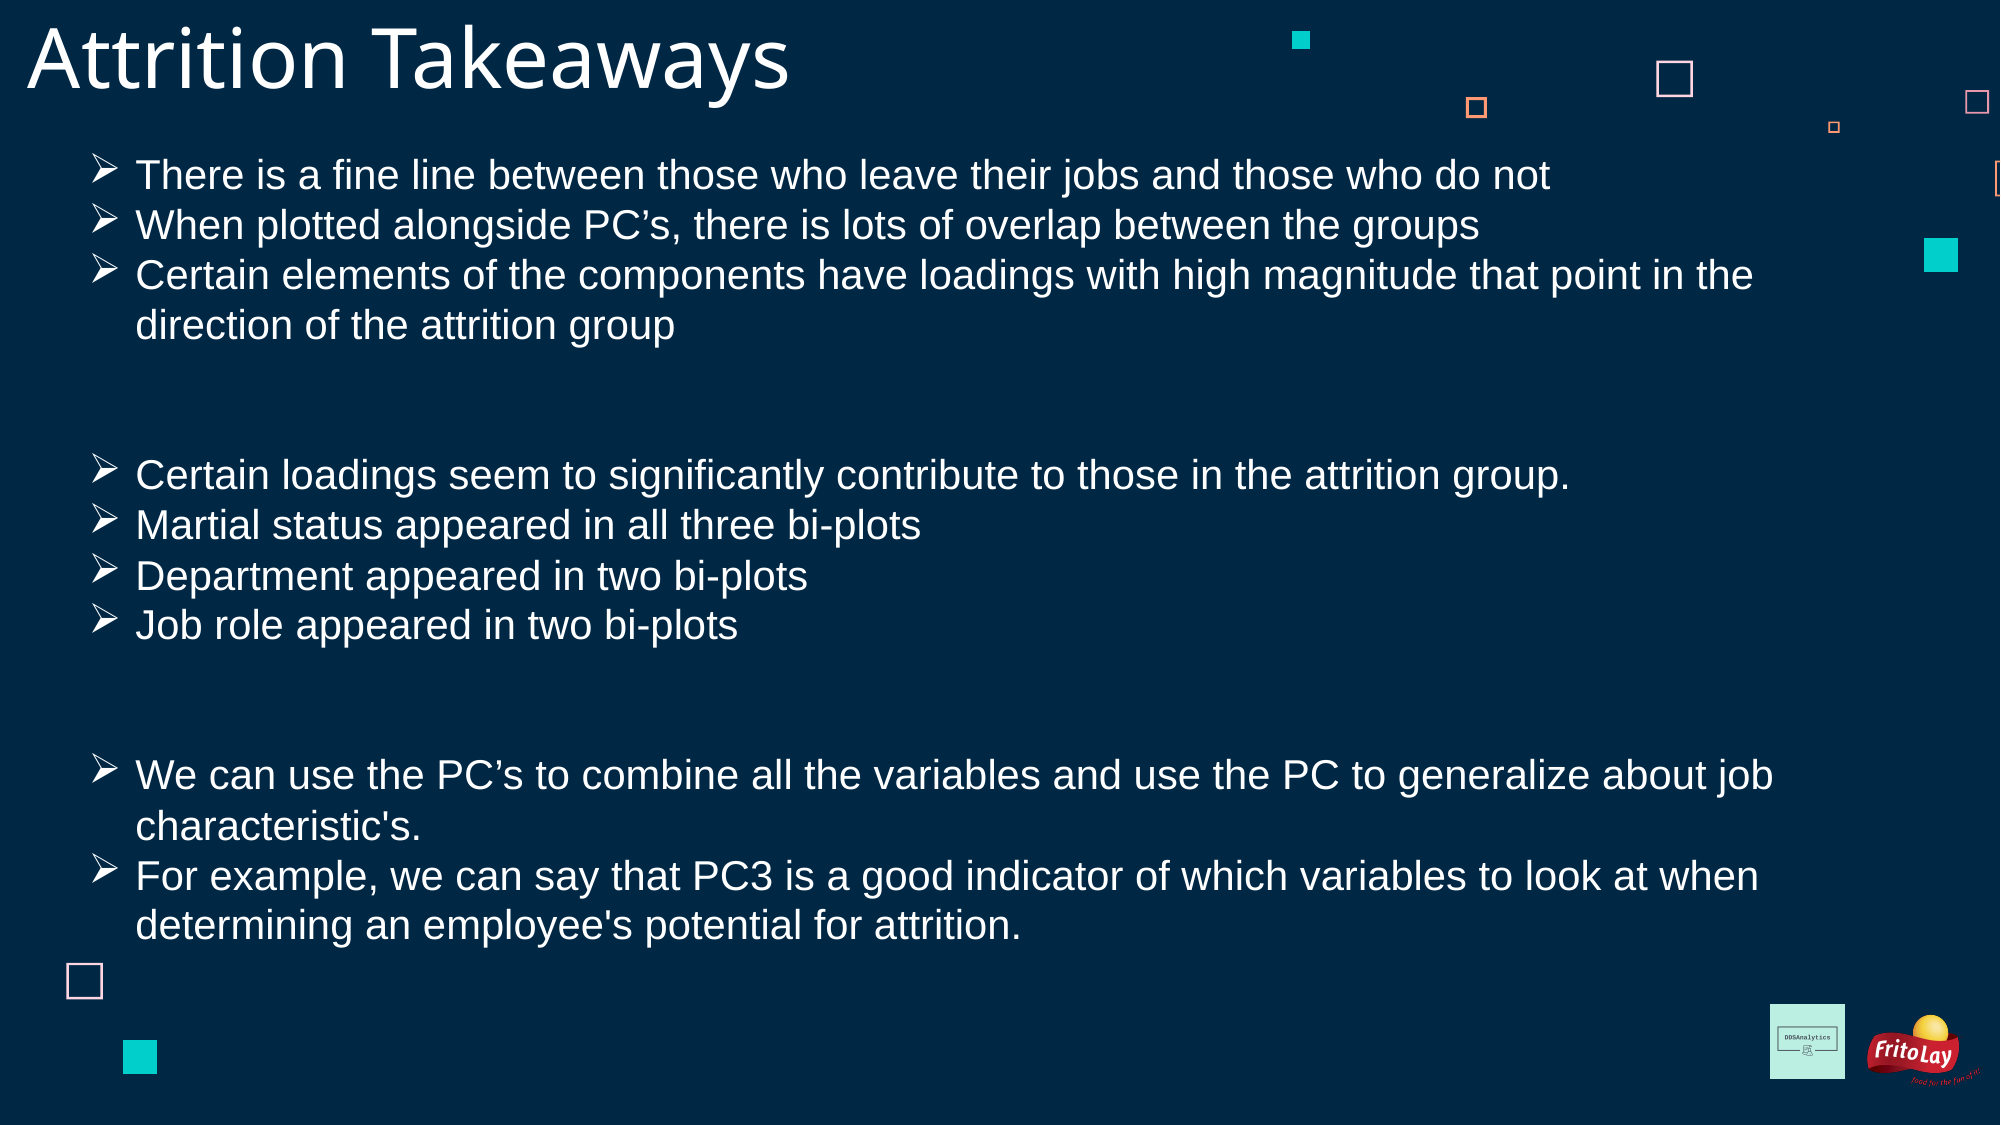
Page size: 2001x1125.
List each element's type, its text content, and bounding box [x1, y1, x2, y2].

picture [1770, 1003, 1846, 1079]
title Attrition Takeaways [12, 0, 1344, 121]
text_box There is a fine line between those who leave their jobs and those who do not When plotted alongside PC’s, there is lots of overlap between the groups Certain elements of the components have loadings with high magnitude that point in the direction of the attrition group Certain loadings seem to significantly contribute to those in the attrition group. Martial status appeared in all three bi-plots Department appeared in two bi-plots Job role appeared in two bi-plots We can use the PC’s to combine all the variables and use the PC to generalize about job characteristic's. For example, we can say that PC3 is a good indicator of which variables to look at when determining an employee's potential for attrition. [73, 140, 1907, 956]
picture [1858, 1002, 1988, 1089]
